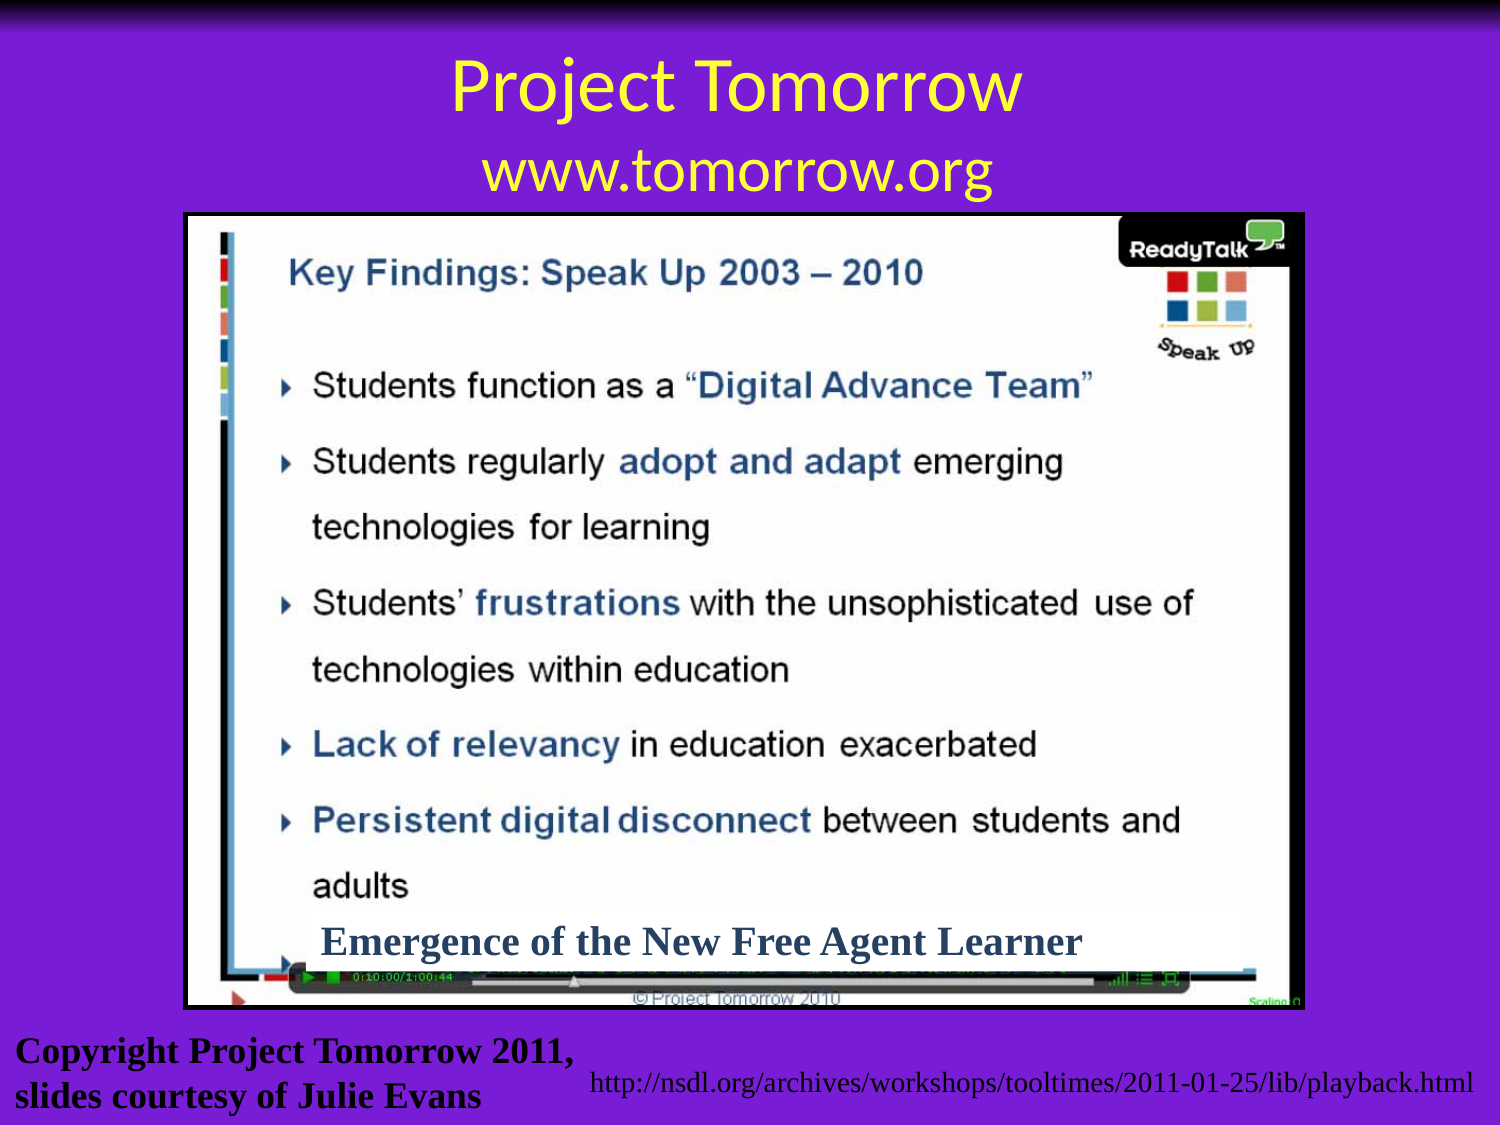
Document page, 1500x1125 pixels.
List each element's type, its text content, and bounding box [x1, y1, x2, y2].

picture [187, 215, 1301, 1006]
text_box http://nsdl.org/archives/workshops/tooltimes/2011-01-25/lib/playback.html [575, 1055, 1500, 1106]
text_box Copyright Project Tomorrow 2011, slides courtesy of Julie Evans [0, 1018, 675, 1124]
title Project Tomorrow www.tomorrow.org [62, 24, 1413, 213]
